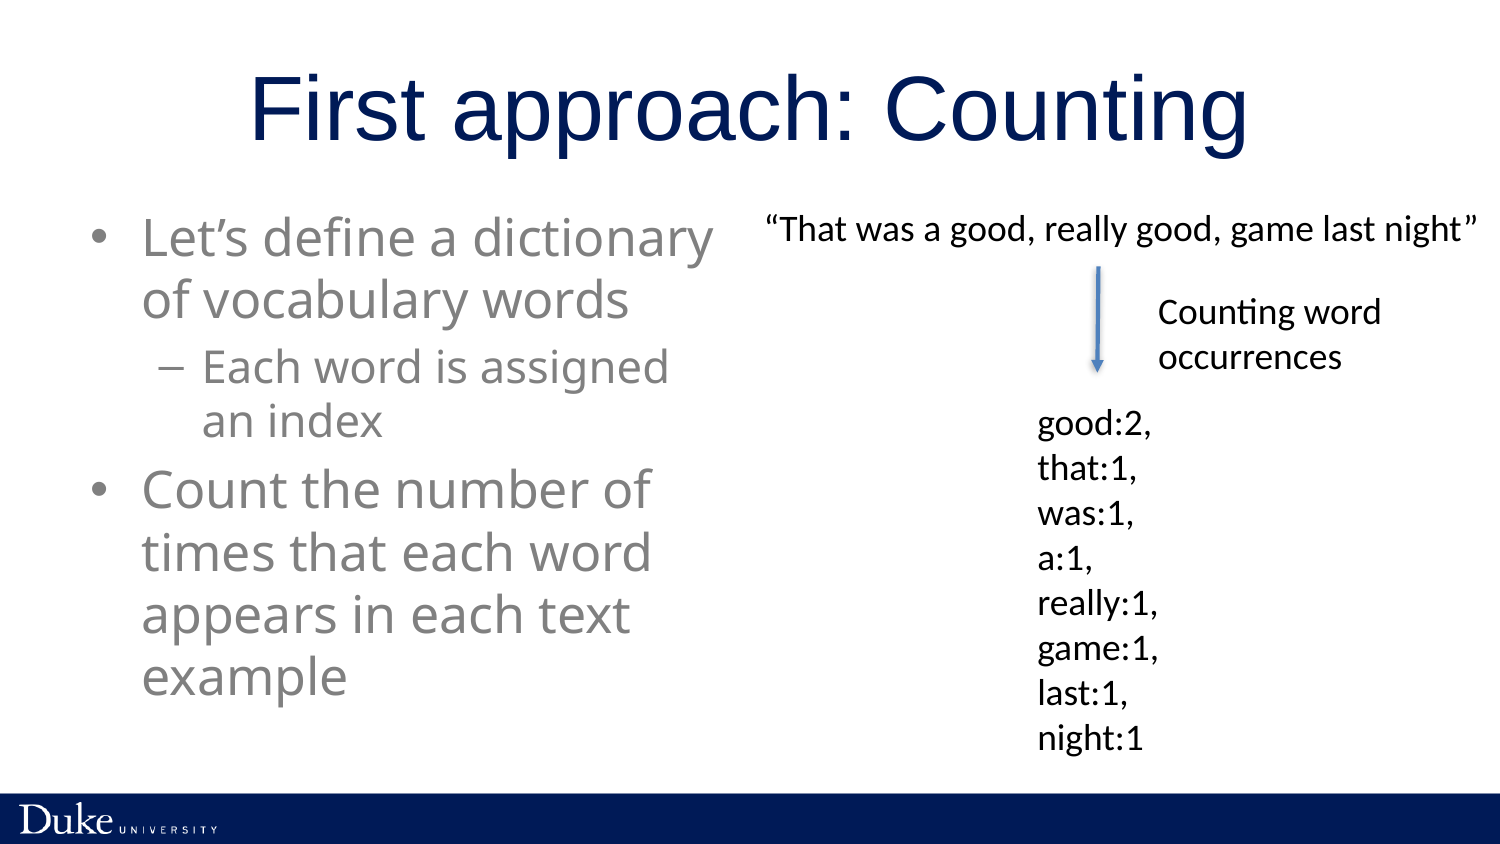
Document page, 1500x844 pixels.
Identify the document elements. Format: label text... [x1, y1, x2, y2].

title First approach: Counting [75, 33, 1425, 175]
text_box “That was a good, really good, game last night” [748, 196, 1495, 257]
picture [0, 0, 1500, 844]
list Let’s define a dictionary of vocabulary words Each word is assigned an index Count the number of times that each word appears in each text example [75, 196, 744, 754]
text_box good:2, that:1, was:1, a:1, really:1, game:1, last:1, night:1 [1022, 390, 1175, 766]
text_box Counting word occurrences [1143, 279, 1406, 385]
